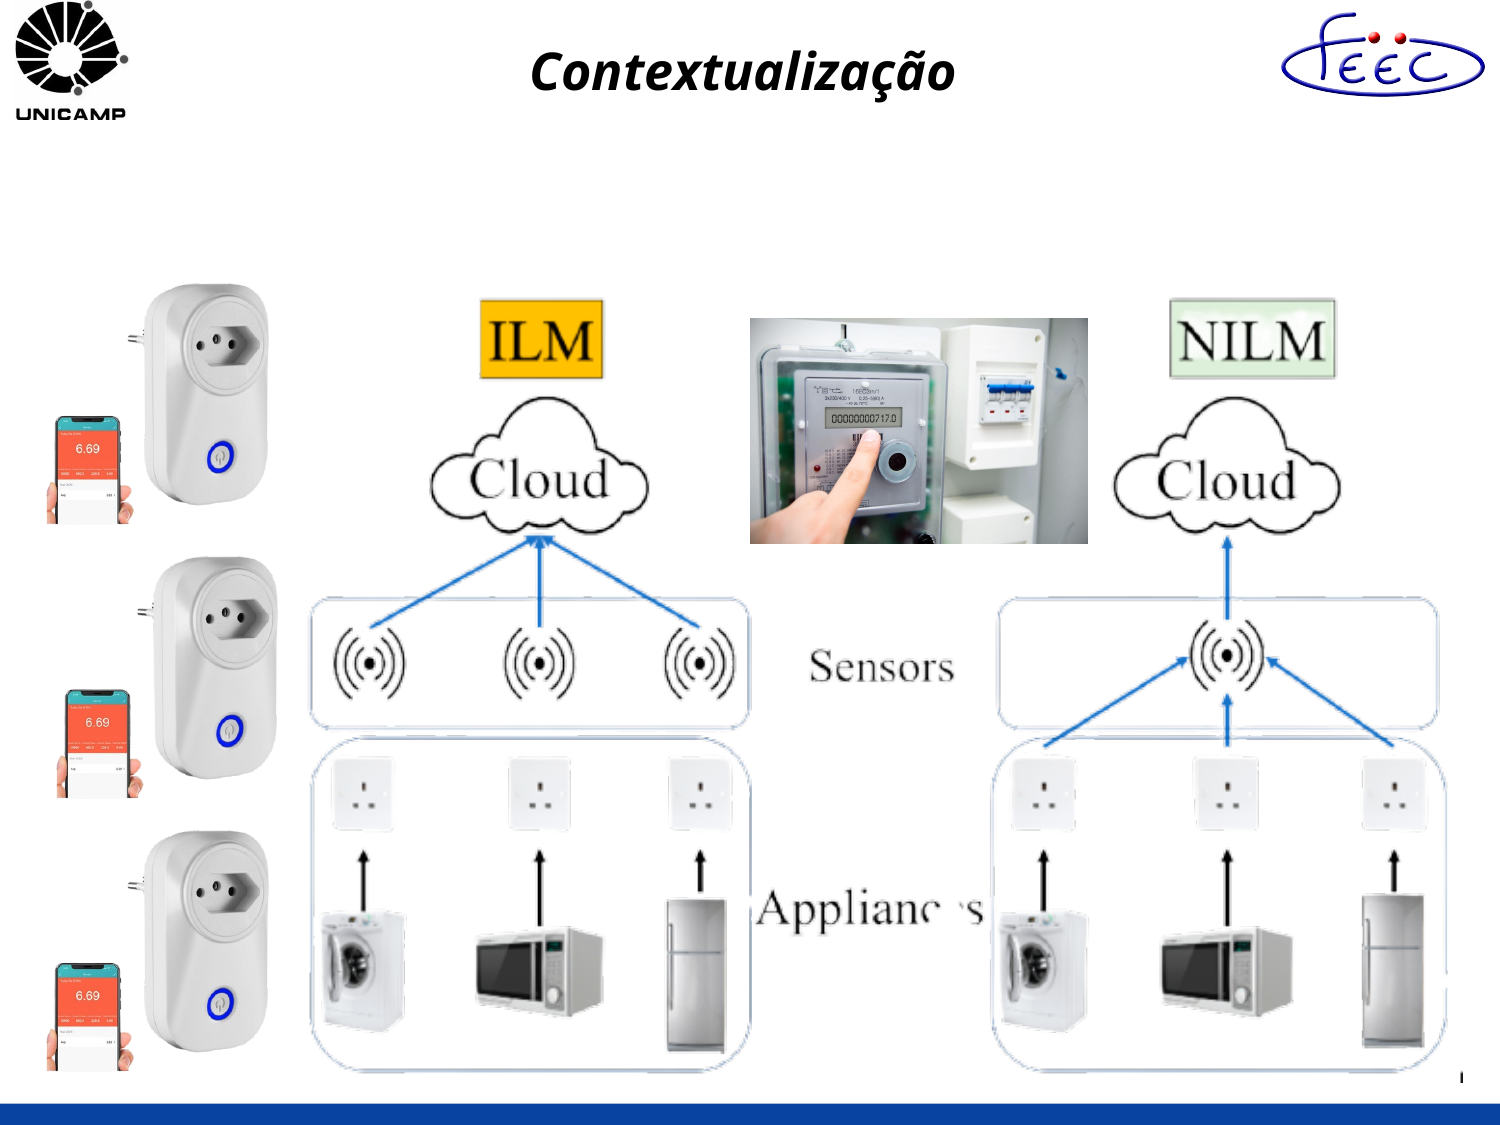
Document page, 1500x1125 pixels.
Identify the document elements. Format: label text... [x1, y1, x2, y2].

picture [1274, 11, 1490, 98]
picture [24, 816, 291, 1084]
picture [33, 287, 1463, 1083]
picture [24, 269, 291, 536]
title Contextualização [311, 0, 1189, 140]
picture [14, 0, 130, 120]
